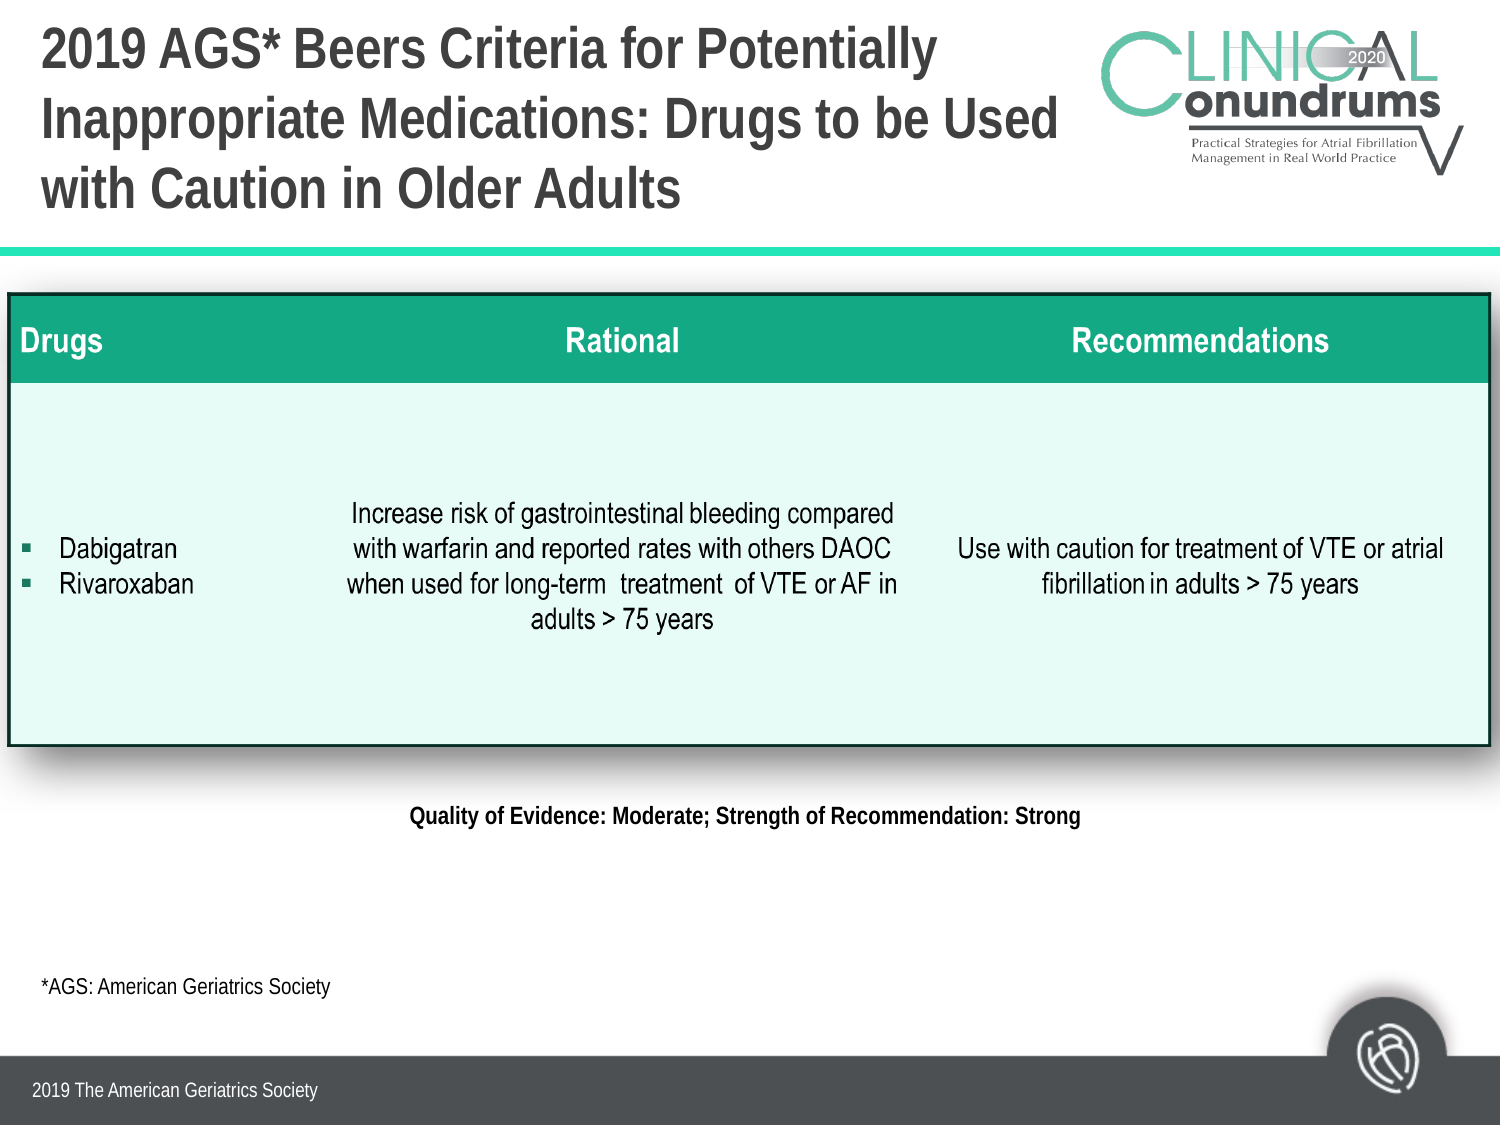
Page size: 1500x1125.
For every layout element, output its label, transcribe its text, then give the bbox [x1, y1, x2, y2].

text_box Quality of Evidence: Moderate; Strength of Recommendation: Strong [26, 792, 1466, 837]
picture [0, 925, 1500, 1125]
picture [1097, 21, 1466, 185]
text_box 2019 AGS* Beers Criteria for Potentially Inappropriate Medications: Drugs to be Used with Caution in Older Adults [26, 2, 1184, 228]
picture [7, 292, 1493, 750]
